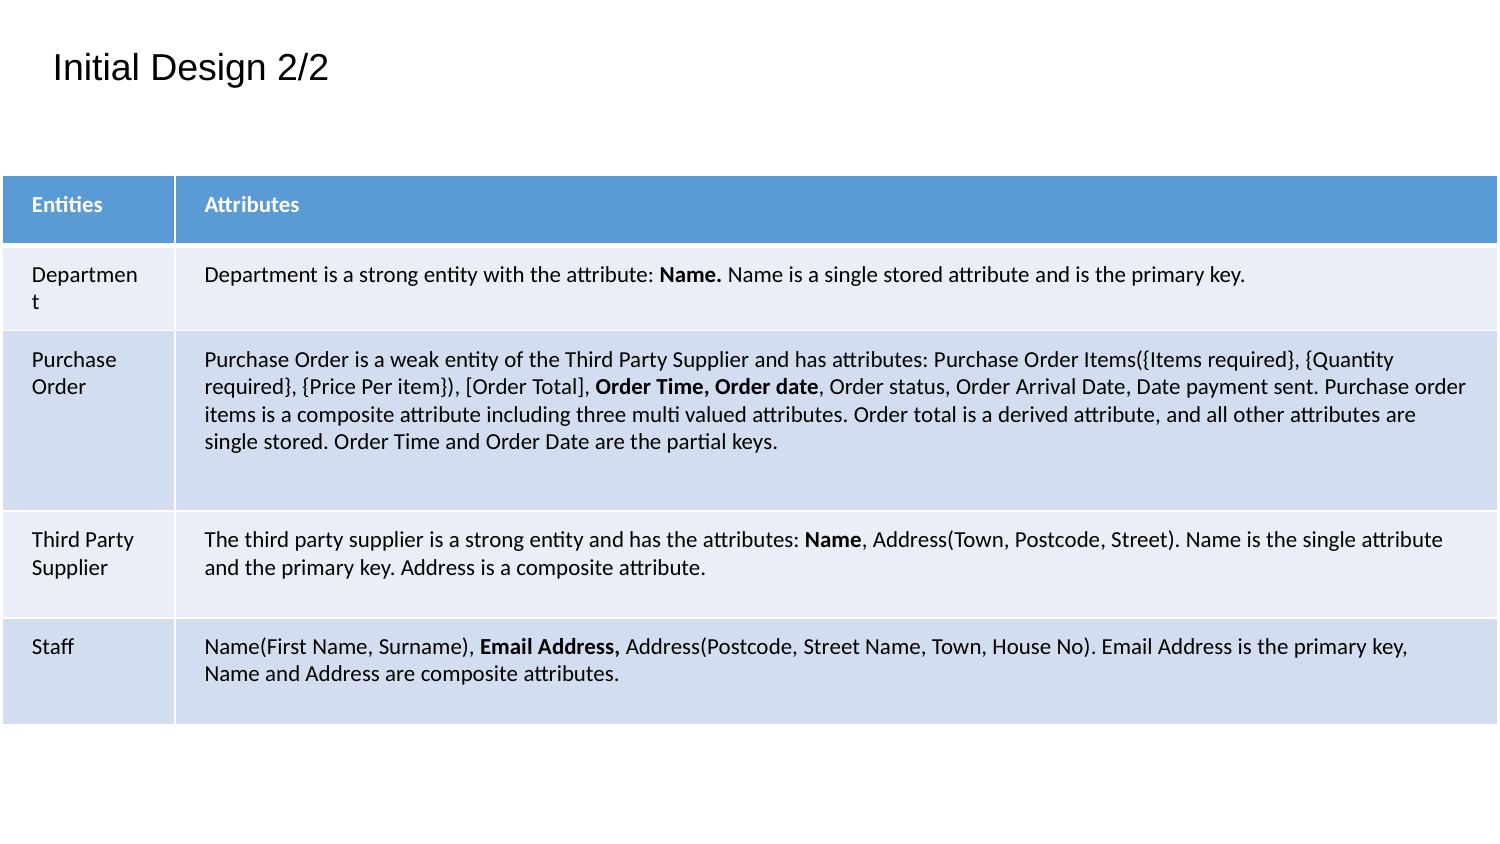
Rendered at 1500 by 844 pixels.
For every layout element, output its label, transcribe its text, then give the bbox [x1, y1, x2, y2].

table_cell Staff​ [3, 619, 174, 724]
table_cell Department is a strong entity with the attribute: Name. Name is a single stored attribute and is the primary key.​ [176, 248, 1497, 330]
table_cell Purchase Order​ [3, 331, 174, 510]
table_cell Name(First Name, Surname), Email Address, Address(Postcode, Street Name, Town, House No). Email Address is the primary key, Name and Address are composite attributes.​ [176, 619, 1497, 724]
title Initial Design 2/2 [37, 28, 1436, 123]
table_header Attributes​ [176, 176, 1497, 243]
table_cell Department​ [3, 248, 174, 330]
table_cell The third party supplier is a strong entity and has the attributes: Name, Address(Town, Postcode, Street). Name is the single attribute and the primary key. Address is a composite attribute.​ [176, 512, 1497, 617]
table_header Entities​ [3, 176, 174, 243]
table_cell Purchase Order is a weak entity of the Third Party Supplier and has attributes: Purchase Order Items({Items required}, {Quantity required}, {Price Per item}), [Order Total], Order Time, Order date, Order status, Order Arrival Date, Date payment sent. Purchase order items is a composite attribute including three multi valued attributes. Order total is a derived attribute, and all other attributes are single stored. Order Time and Order Date are the partial keys.​ [176, 331, 1497, 510]
table_cell Third Party Supplier​ [3, 512, 174, 617]
